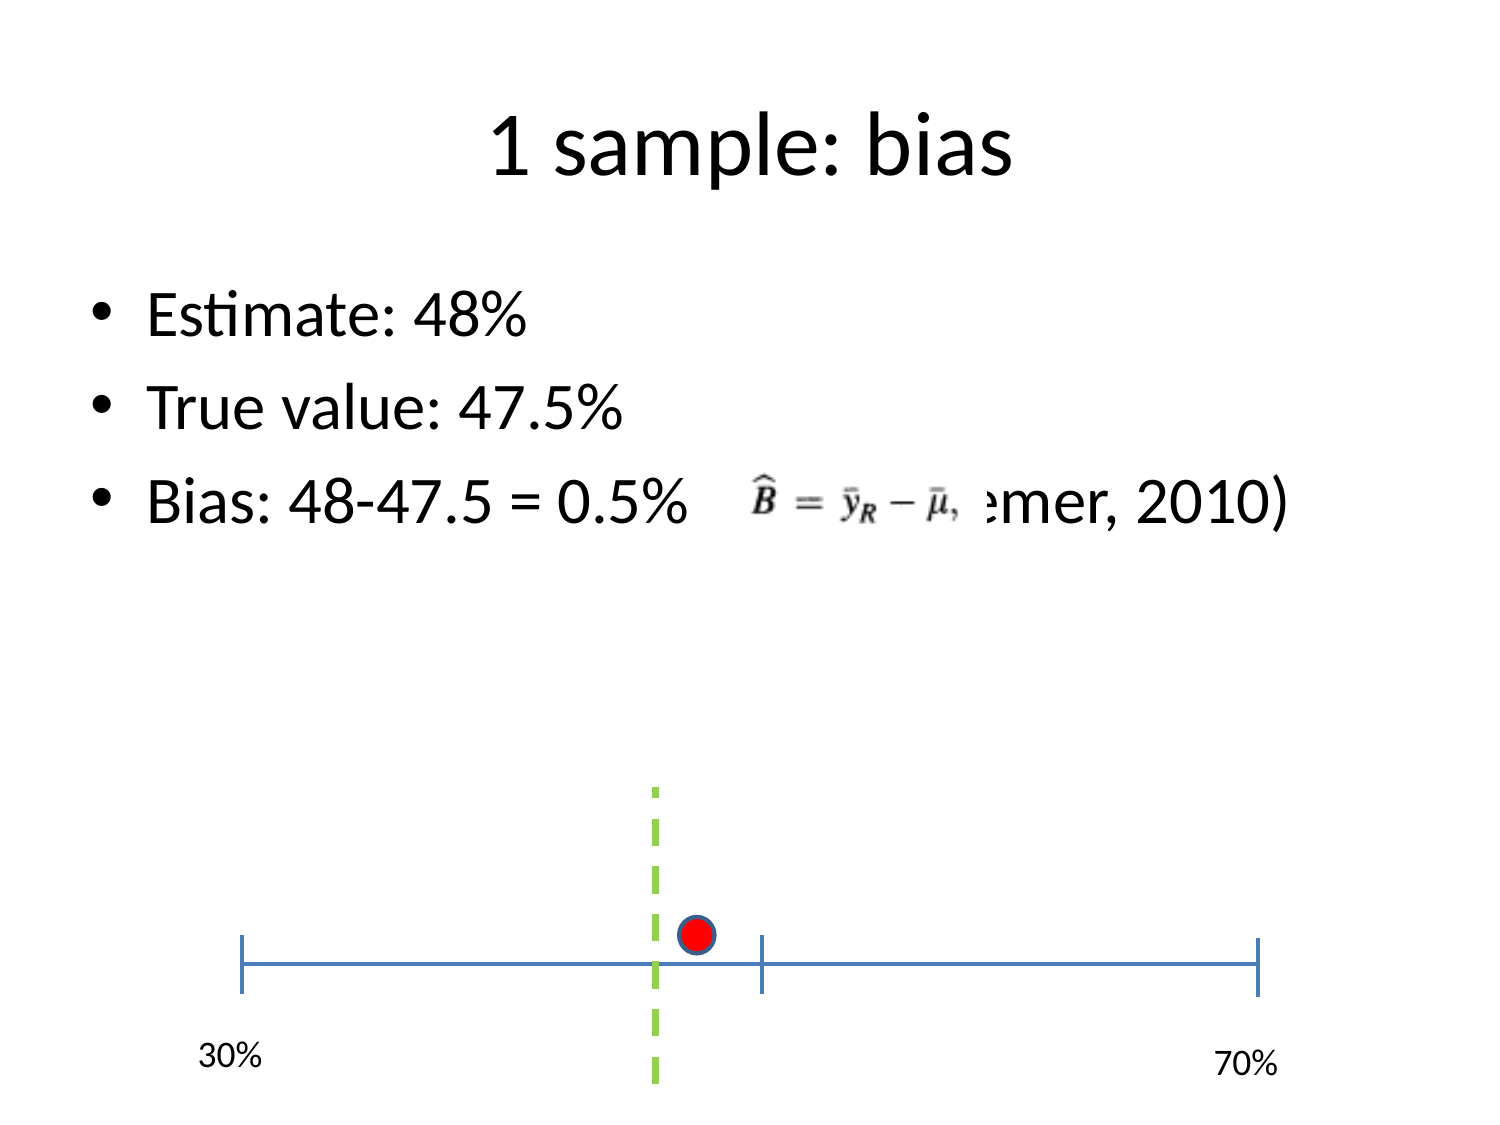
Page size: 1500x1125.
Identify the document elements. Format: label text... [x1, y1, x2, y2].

text_box [676, 914, 717, 956]
title 1 sample: bias [75, 45, 1425, 233]
text_box 30% [182, 1023, 302, 1083]
list Estimate: 48% True value: 47.5% Bias: 48-47.5 = 0.5% (biemer, 2010) [75, 262, 1425, 1005]
text_box 70% [1198, 1030, 1317, 1091]
picture [715, 449, 987, 541]
